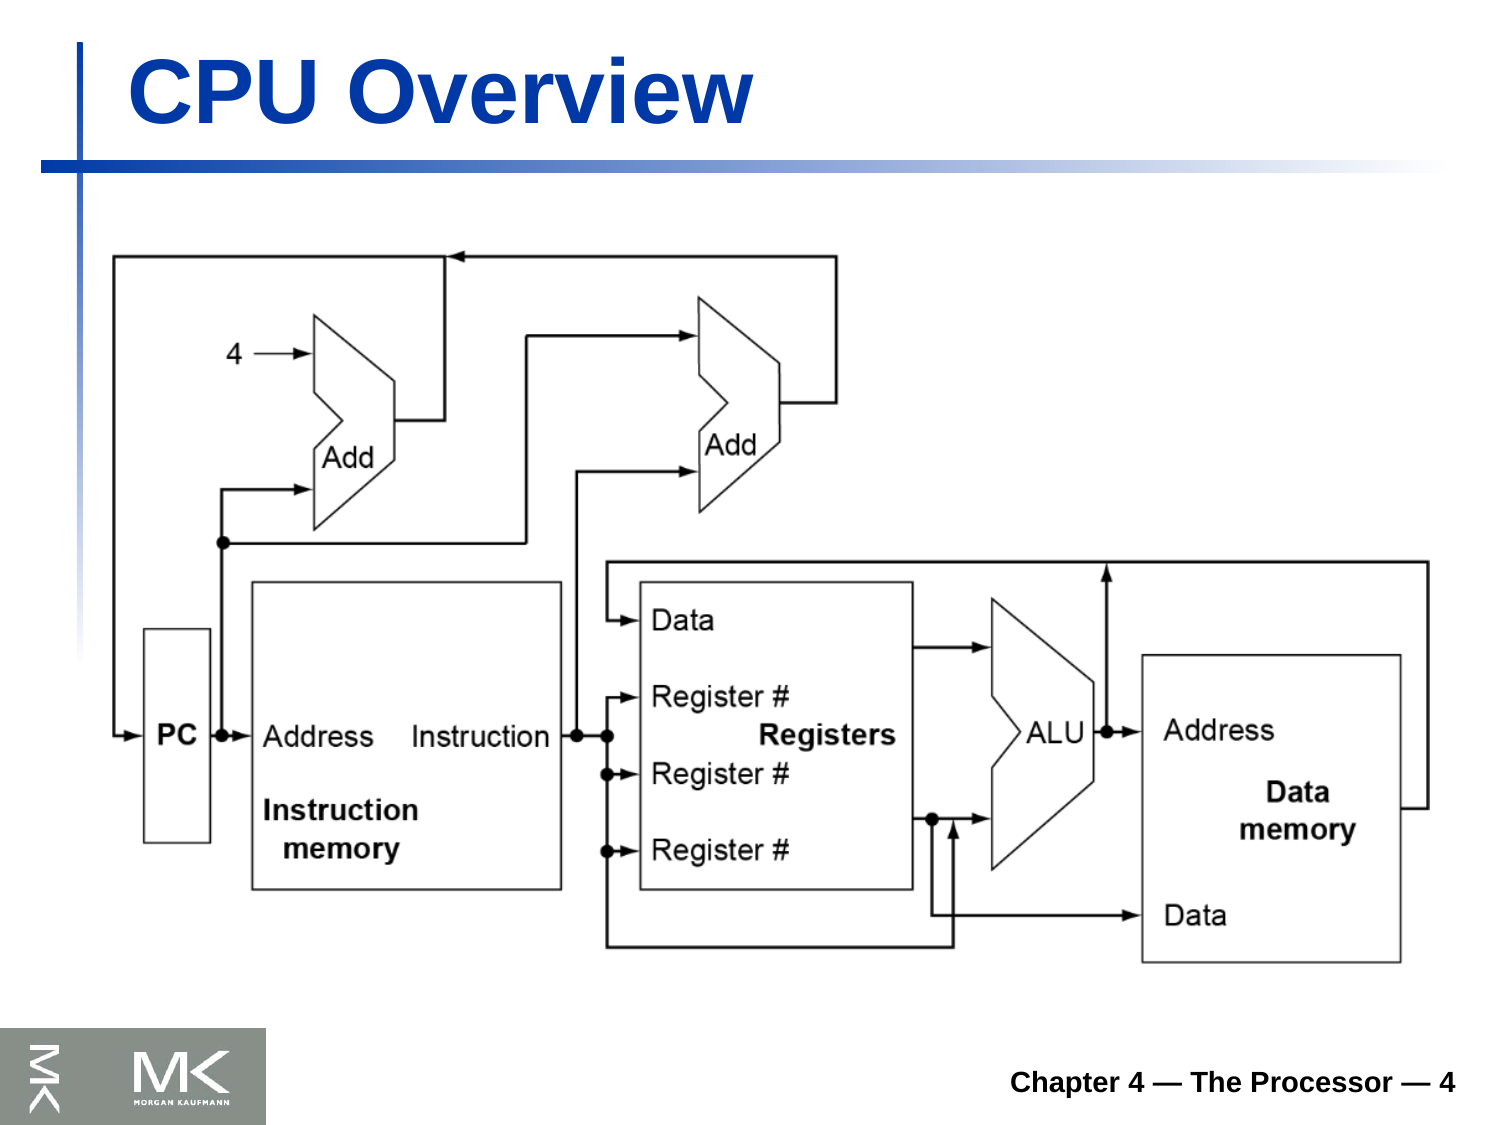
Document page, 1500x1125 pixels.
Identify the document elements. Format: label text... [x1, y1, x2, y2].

title CPU Overview [112, 23, 1468, 149]
picture [0, 1028, 266, 1125]
footer Chapter 4 — The Processor — 4 [277, 1046, 1471, 1106]
picture [111, 250, 1430, 965]
